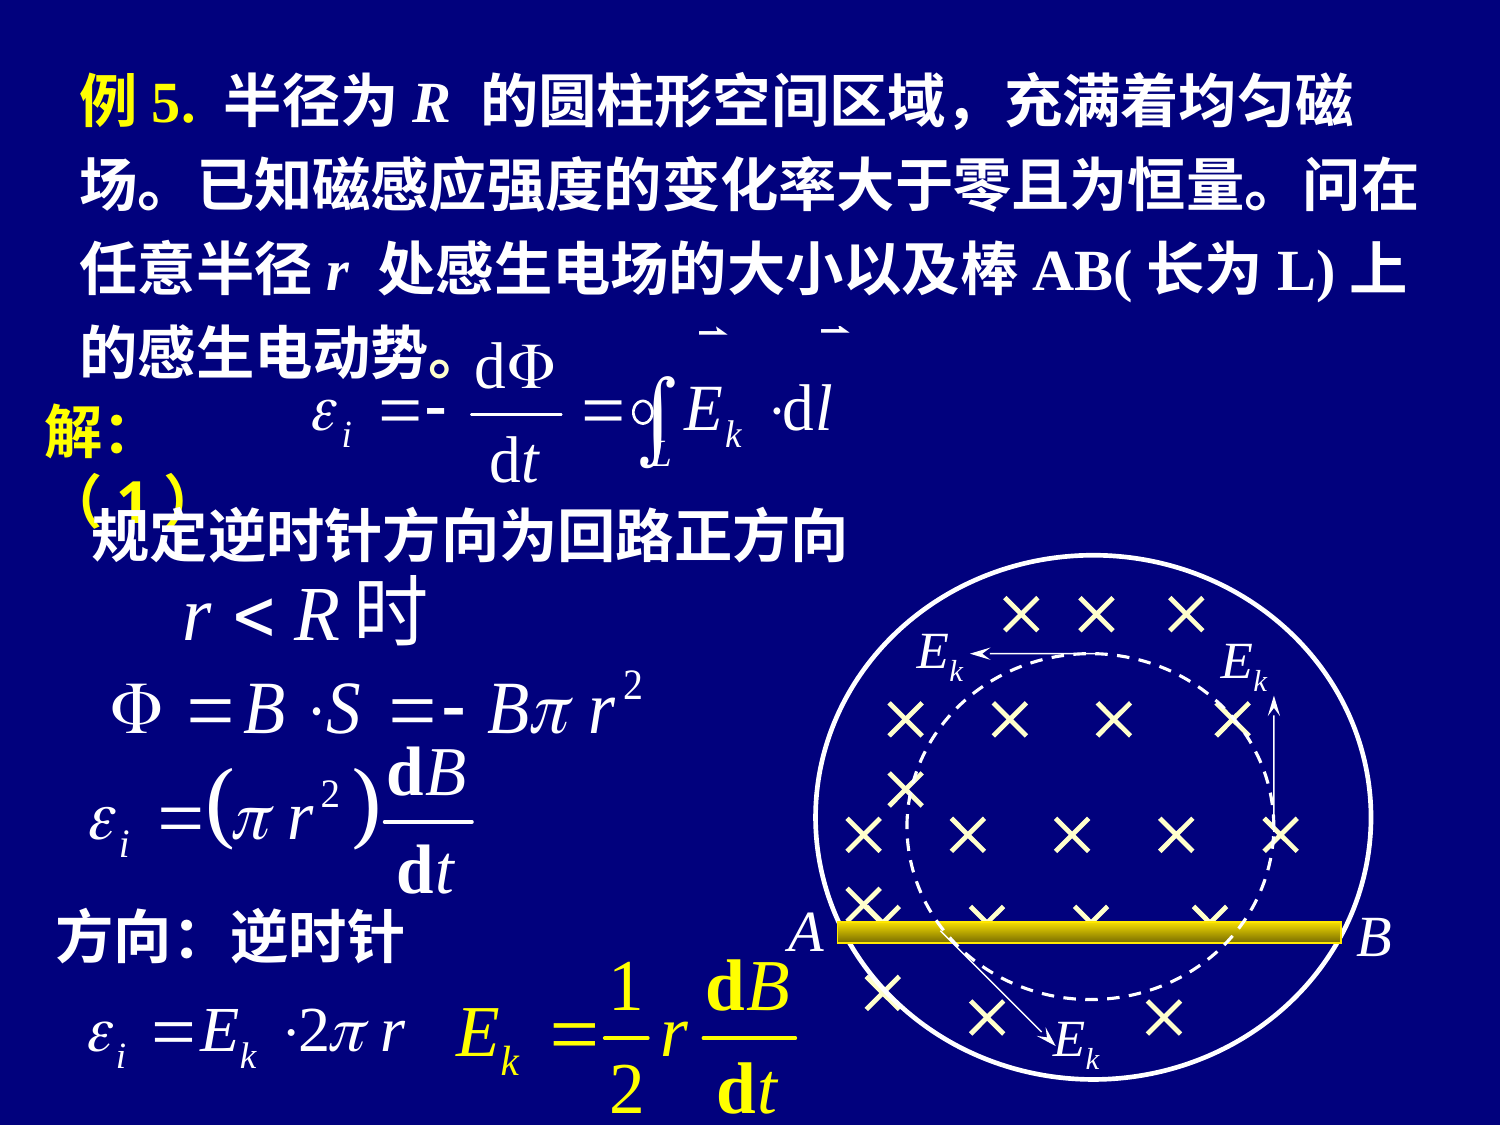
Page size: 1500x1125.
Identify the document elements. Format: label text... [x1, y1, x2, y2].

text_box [300, 326, 855, 493]
text_box 规定逆时针方向为回路正方向 [76, 491, 904, 577]
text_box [99, 644, 654, 760]
text_box 解：（1） [29, 387, 295, 543]
text_box 方向：逆时针 [41, 893, 635, 978]
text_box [76, 987, 420, 1085]
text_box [773, 554, 1407, 1080]
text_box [442, 940, 808, 1125]
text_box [76, 728, 483, 906]
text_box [170, 562, 434, 643]
text_box 例5. 半径为R 的圆柱形空间区域，充满着均匀磁场。已知磁感应强度的变化率大于零且为恒量。问在任意半径r 处感生电场的大小以及棒AB(长为L)上的感生电动势。 [64, 42, 1471, 394]
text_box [906, 611, 1278, 1080]
